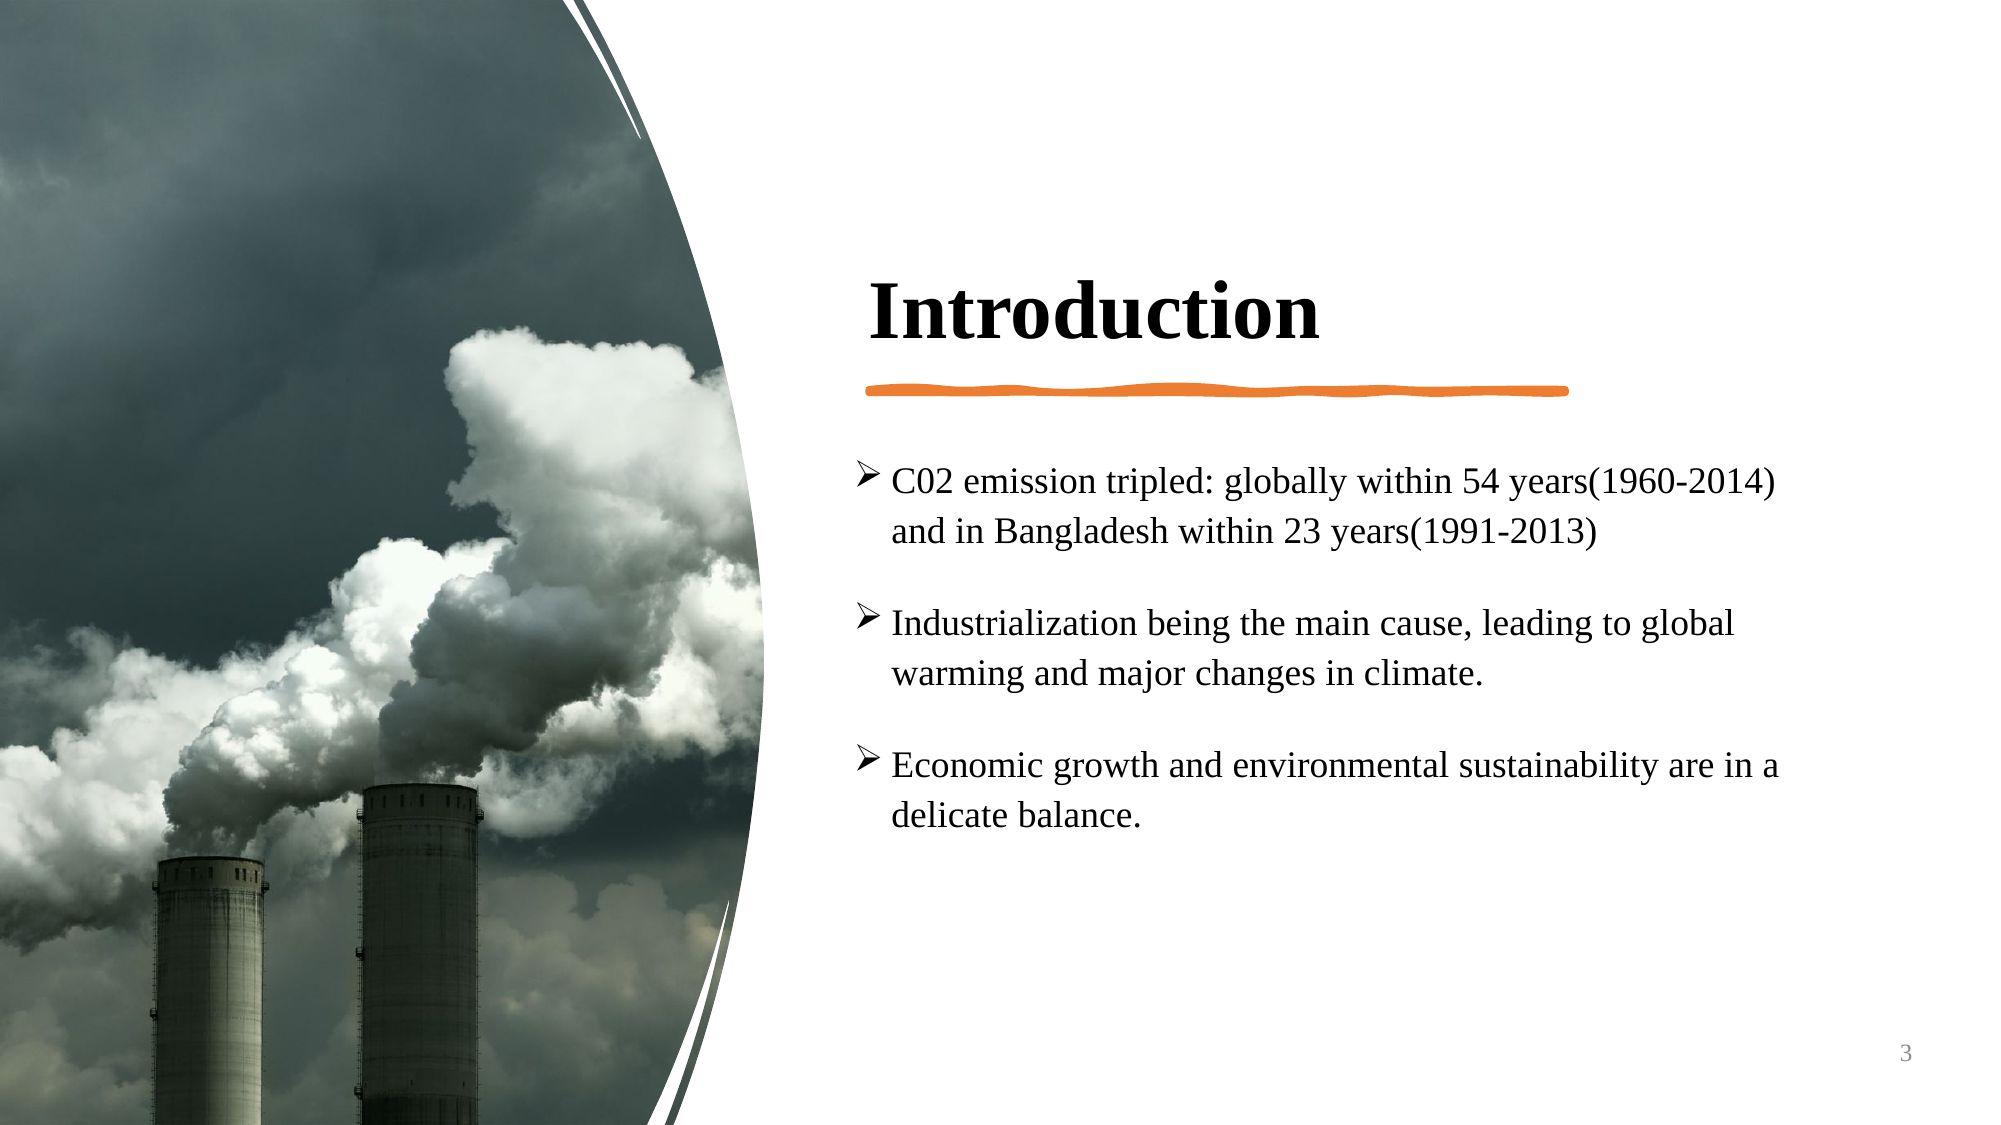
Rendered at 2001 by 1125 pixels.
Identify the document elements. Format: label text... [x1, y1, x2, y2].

title Introduction [854, 71, 1880, 364]
text_box [764, 0, 2000, 1125]
slide_number 3 [1852, 1021, 1928, 1081]
list C02 emission tripled: globally within 54 years(1960-2014) and in Bangladesh within 23 years(1991-2013) Industrialization being the main cause, leading to global warming and major changes in climate. Economic growth and environmental sustainability are in a delicate balance. [839, 443, 1853, 978]
picture [0, 0, 764, 1125]
text_box [867, 385, 1567, 396]
